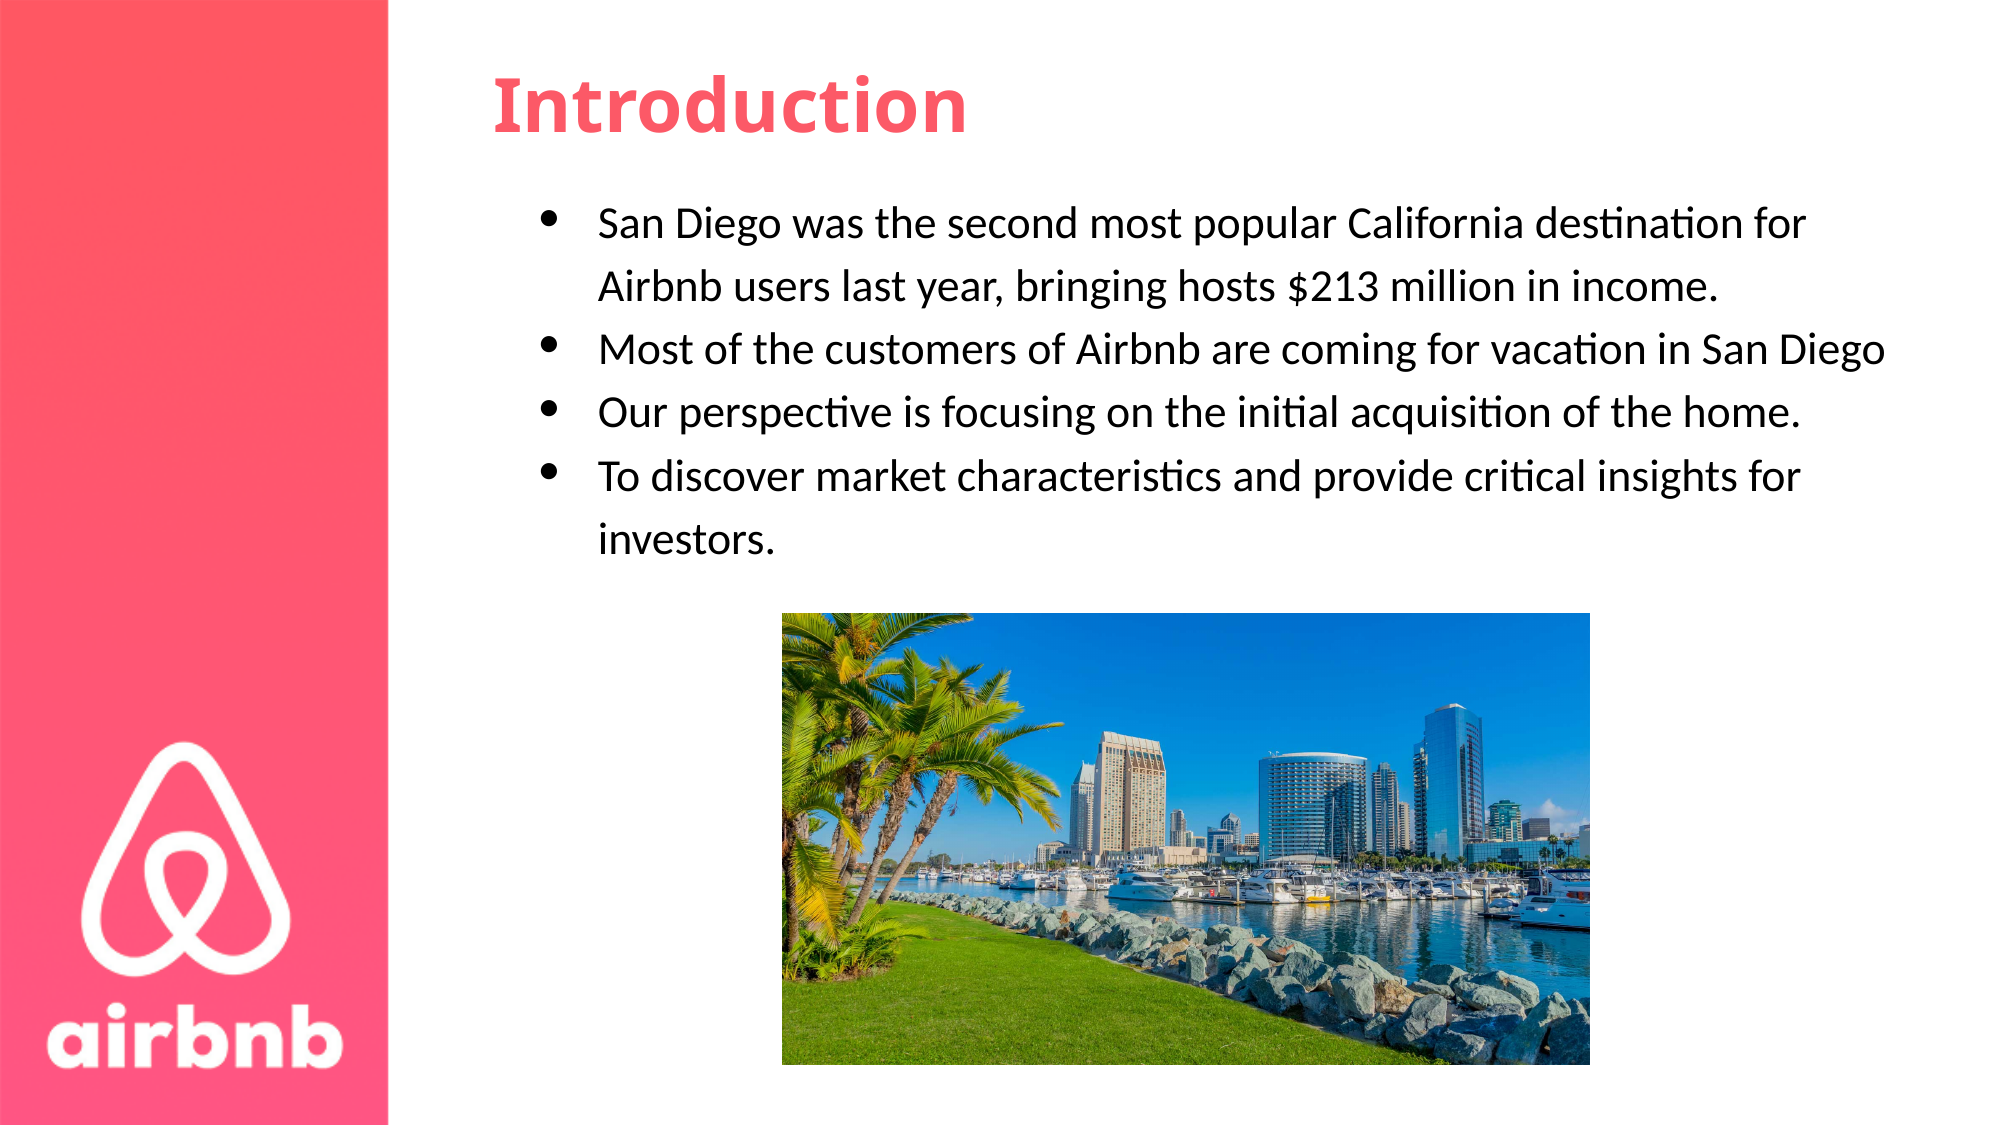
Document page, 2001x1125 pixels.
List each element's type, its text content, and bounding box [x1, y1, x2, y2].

picture [0, 0, 2001, 1125]
title Introduction [478, 0, 1894, 218]
list San Diego was the second most popular California destination for Airbnb users last year, bringing hosts $213 million in income. Most of the customers of Airbnb are coming for vacation in San Diego Our perspective is focusing on the initial acquisition of the home. To discover market characteristics and provide critical insights for investors. [507, 176, 1923, 897]
